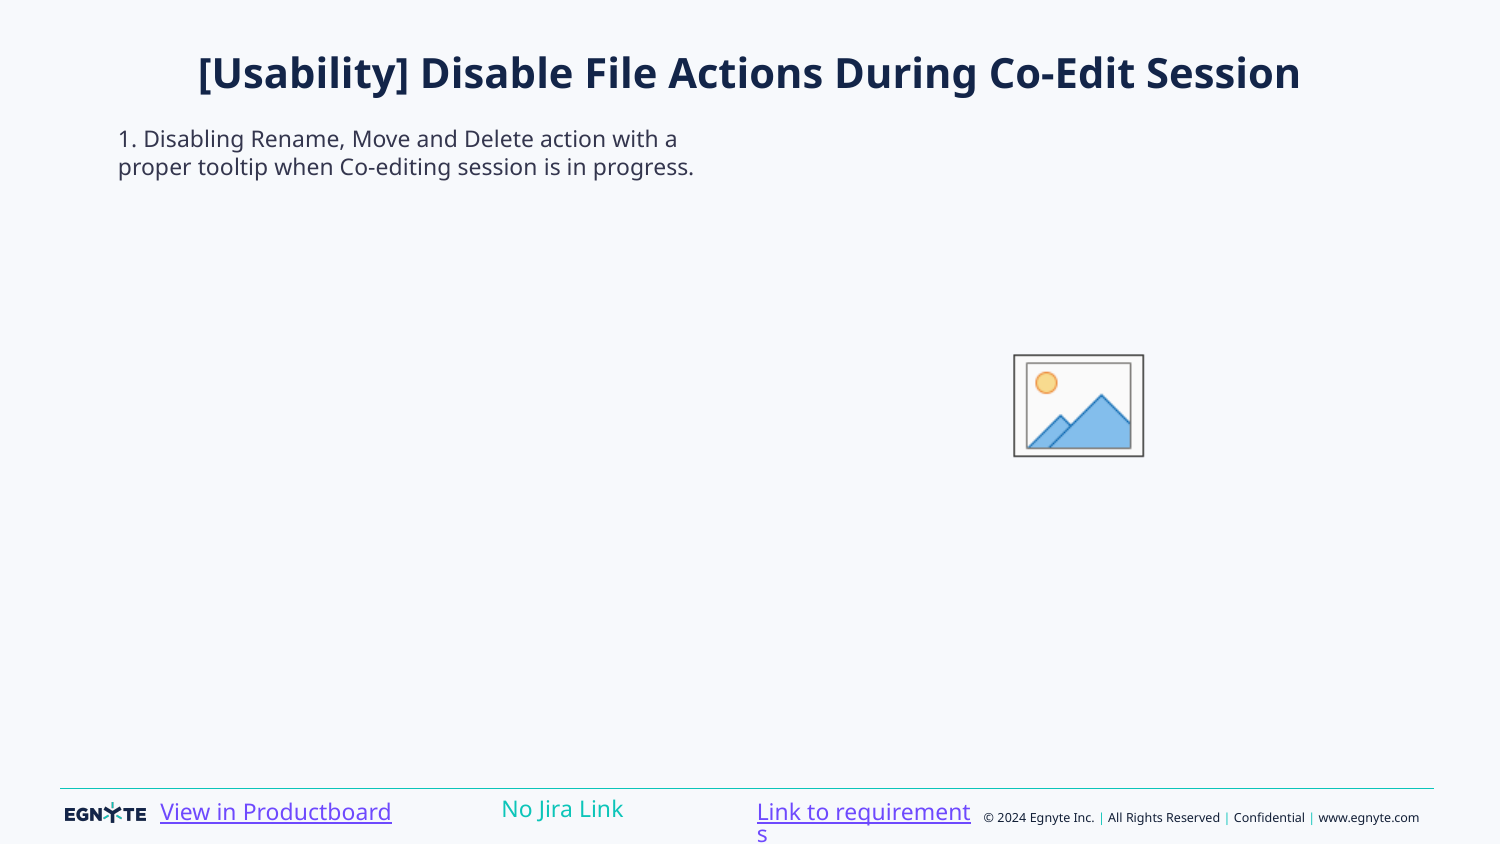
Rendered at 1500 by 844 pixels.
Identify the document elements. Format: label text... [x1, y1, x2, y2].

list Link to requirements [742, 790, 997, 835]
picture [65, 802, 145, 823]
list View in Productboard [145, 790, 486, 835]
title [Usability] Disable File Actions During Co-Edit Session [103, 44, 1397, 106]
list No Jira Link [486, 790, 741, 835]
picture [761, 119, 1397, 693]
list 1. Disabling Rename, Move and Delete action with a proper tooltip when Co-editing session is in progress. [103, 117, 741, 693]
